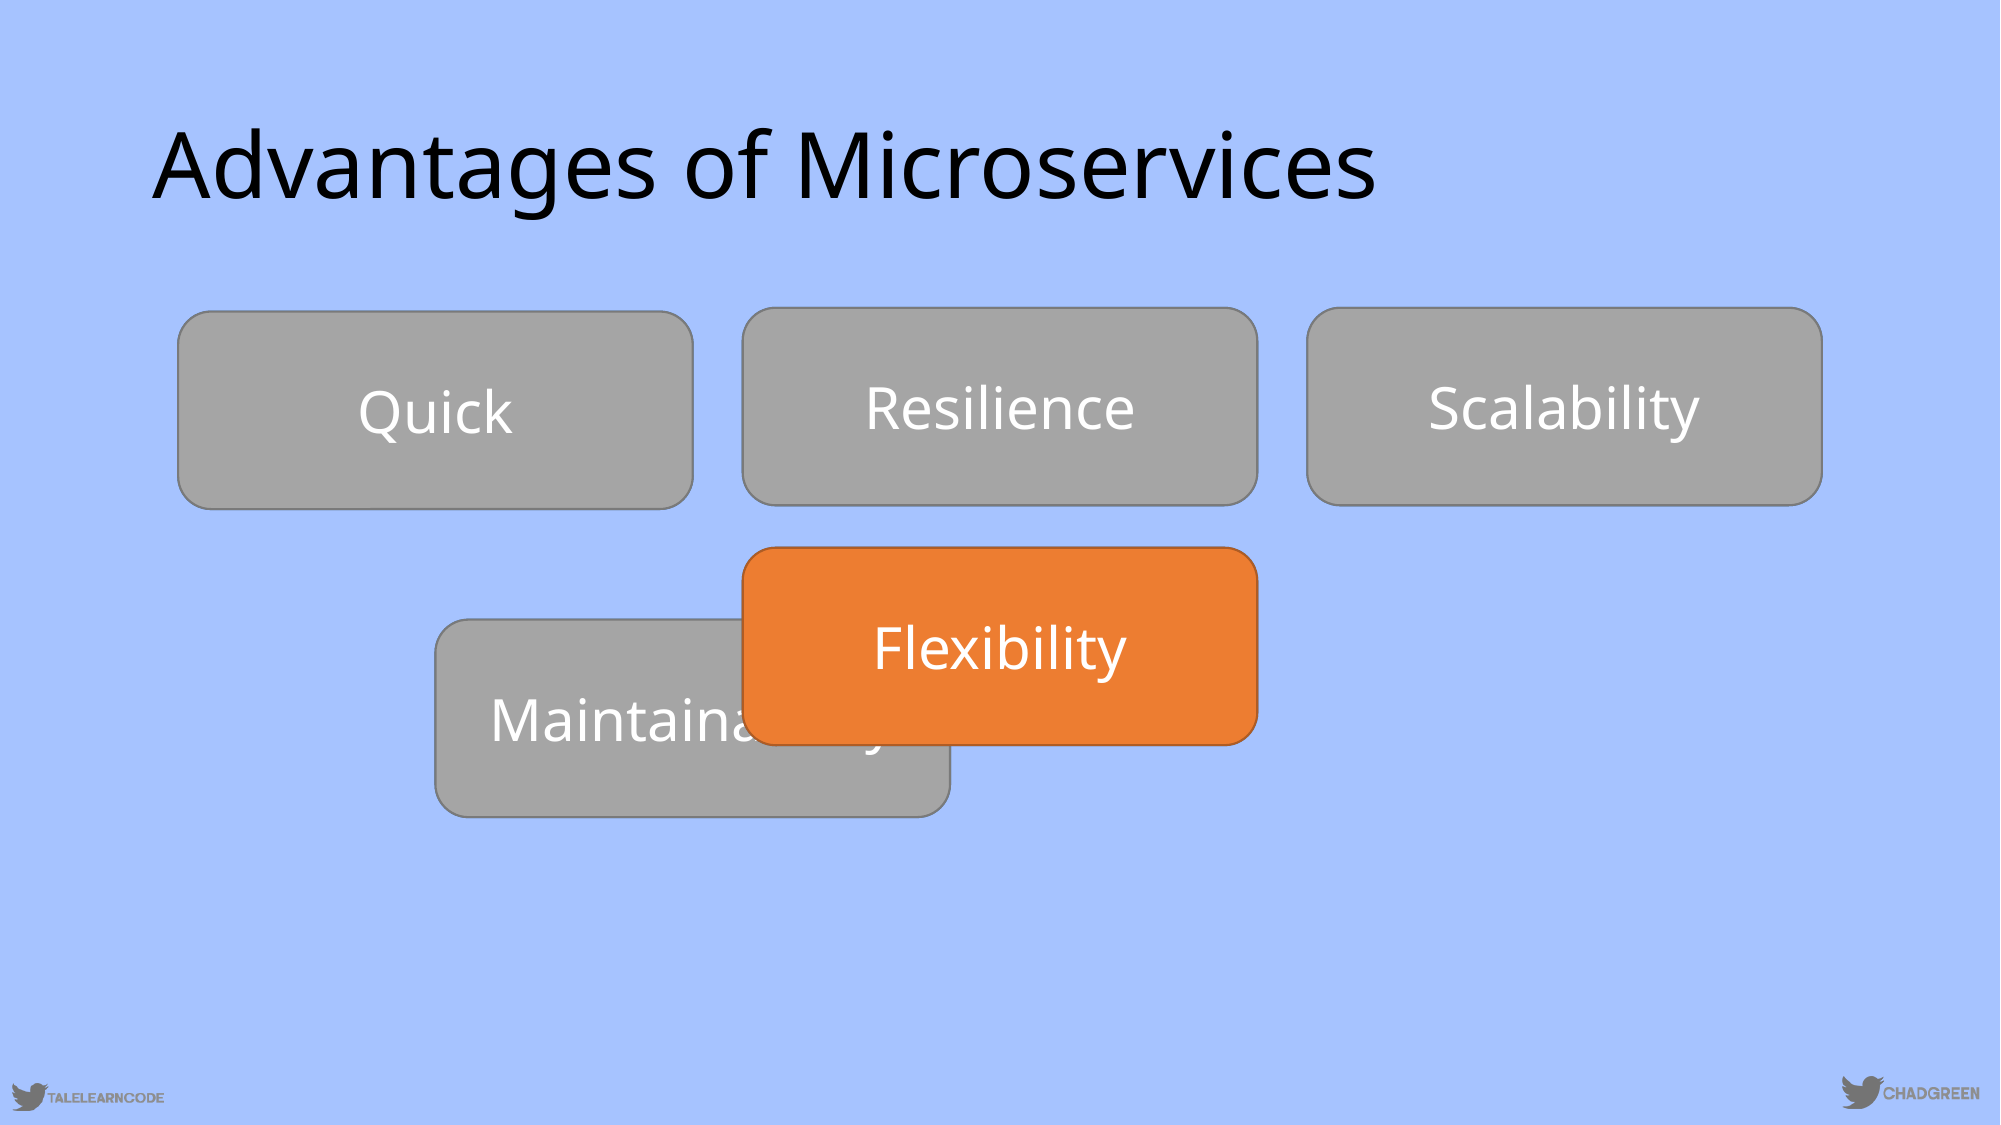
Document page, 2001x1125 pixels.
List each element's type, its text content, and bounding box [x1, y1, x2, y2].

title Advantages of Microservices [137, 59, 1863, 278]
text_box Maintainability [434, 618, 952, 819]
text_box Resilience [741, 306, 1259, 507]
text_box Quick [177, 310, 694, 511]
text_box Scalability [1306, 306, 1823, 507]
text_box Flexibility [741, 546, 1259, 747]
